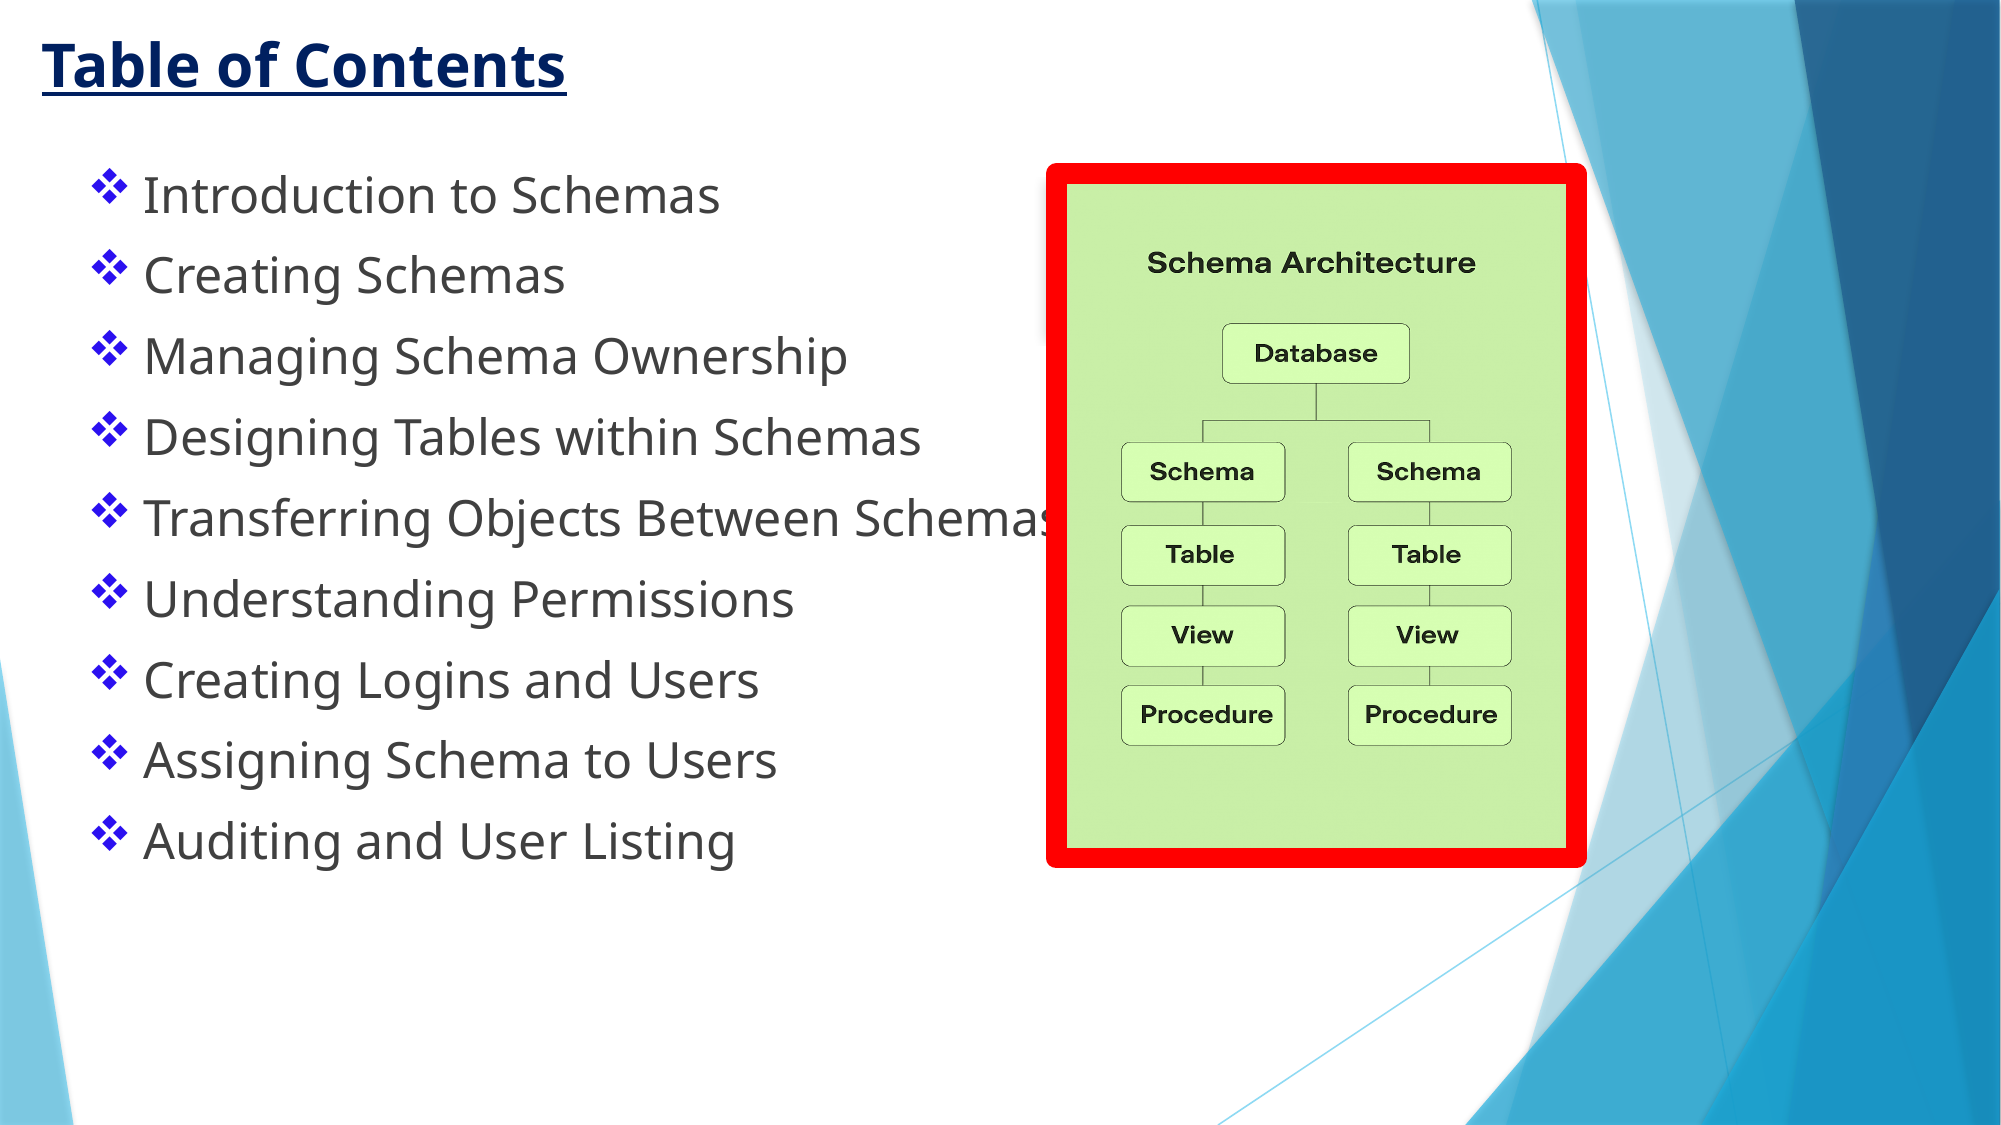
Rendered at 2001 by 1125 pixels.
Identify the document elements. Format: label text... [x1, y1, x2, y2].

picture [1066, 183, 1567, 849]
title Table of Contents [26, 19, 592, 130]
list Introduction to Schemas Creating Schemas Managing Schema Ownership Designing Tables within Schemas Transferring Objects Between Schemas Understanding Permissions Creating Logins and Users Assigning Schema to Users Auditing and User Listing [72, 155, 1580, 938]
